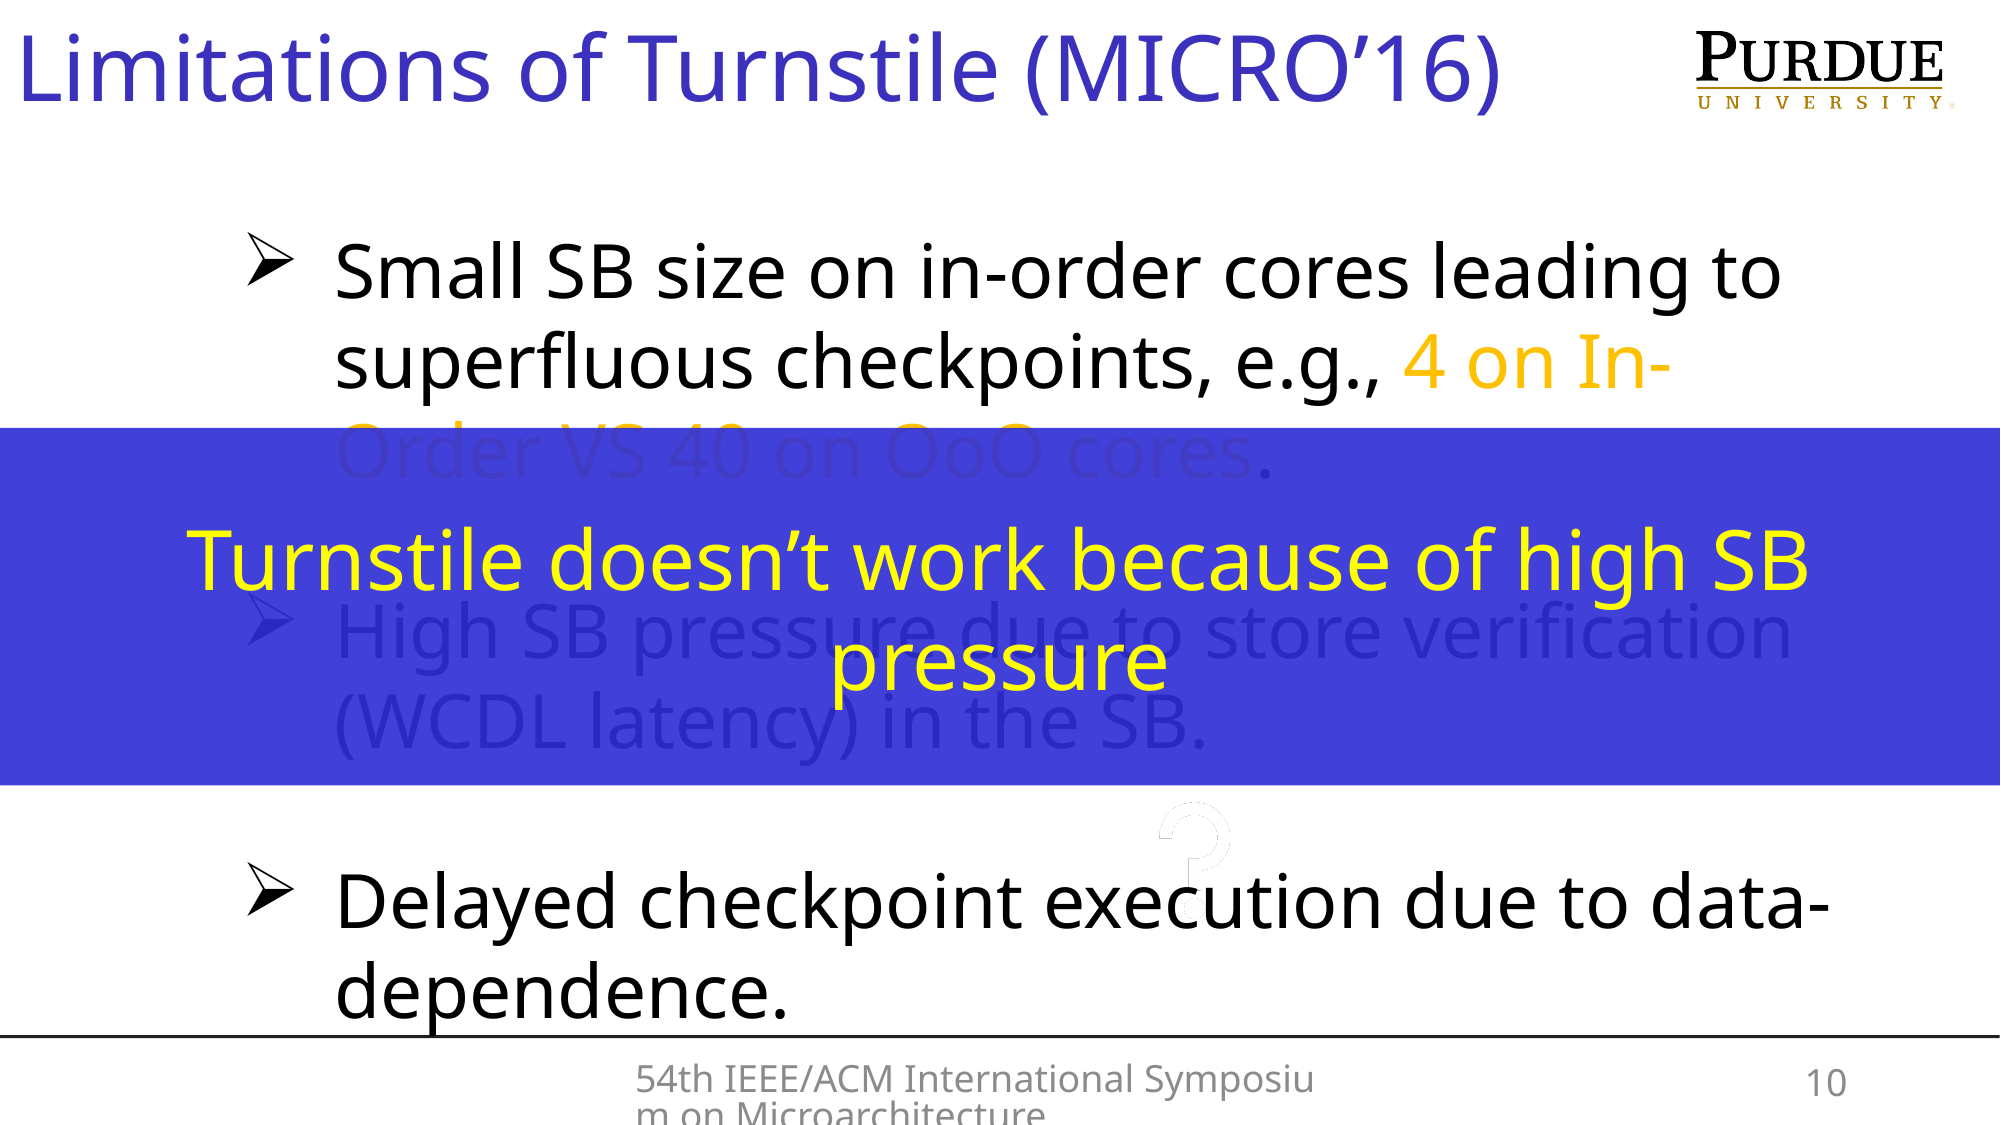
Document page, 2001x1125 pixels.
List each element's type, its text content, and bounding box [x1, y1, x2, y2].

picture [1119, 785, 1270, 936]
footer 54th IEEE/ACM International Symposium on Microarchitecture [620, 1045, 1338, 1115]
text_box Small SB size on in-order cores leading to superfluous checkpoints, e.g., 4 on In-Order VS 40 on OoO cores. High SB pressure due to store verification (WCDL latency) in the SB. Delayed checkpoint execution due to data-dependence. [226, 786, 1885, 1042]
picture [1696, 31, 1955, 109]
text_box Small SB size on in-order cores leading to superfluous checkpoints, e.g., 4 on In-Order VS 40 on OoO cores. High SB pressure due to store verification (WCDL latency) in the SB. Delayed checkpoint execution due to data-dependence. [226, 216, 1885, 427]
slide_number 10 [1412, 1054, 1863, 1115]
text_box Limitations of Turnstile (MICRO’16) [0, 0, 1532, 130]
text_box Turnstile doesn’t work because of high SB pressure [0, 427, 2000, 786]
